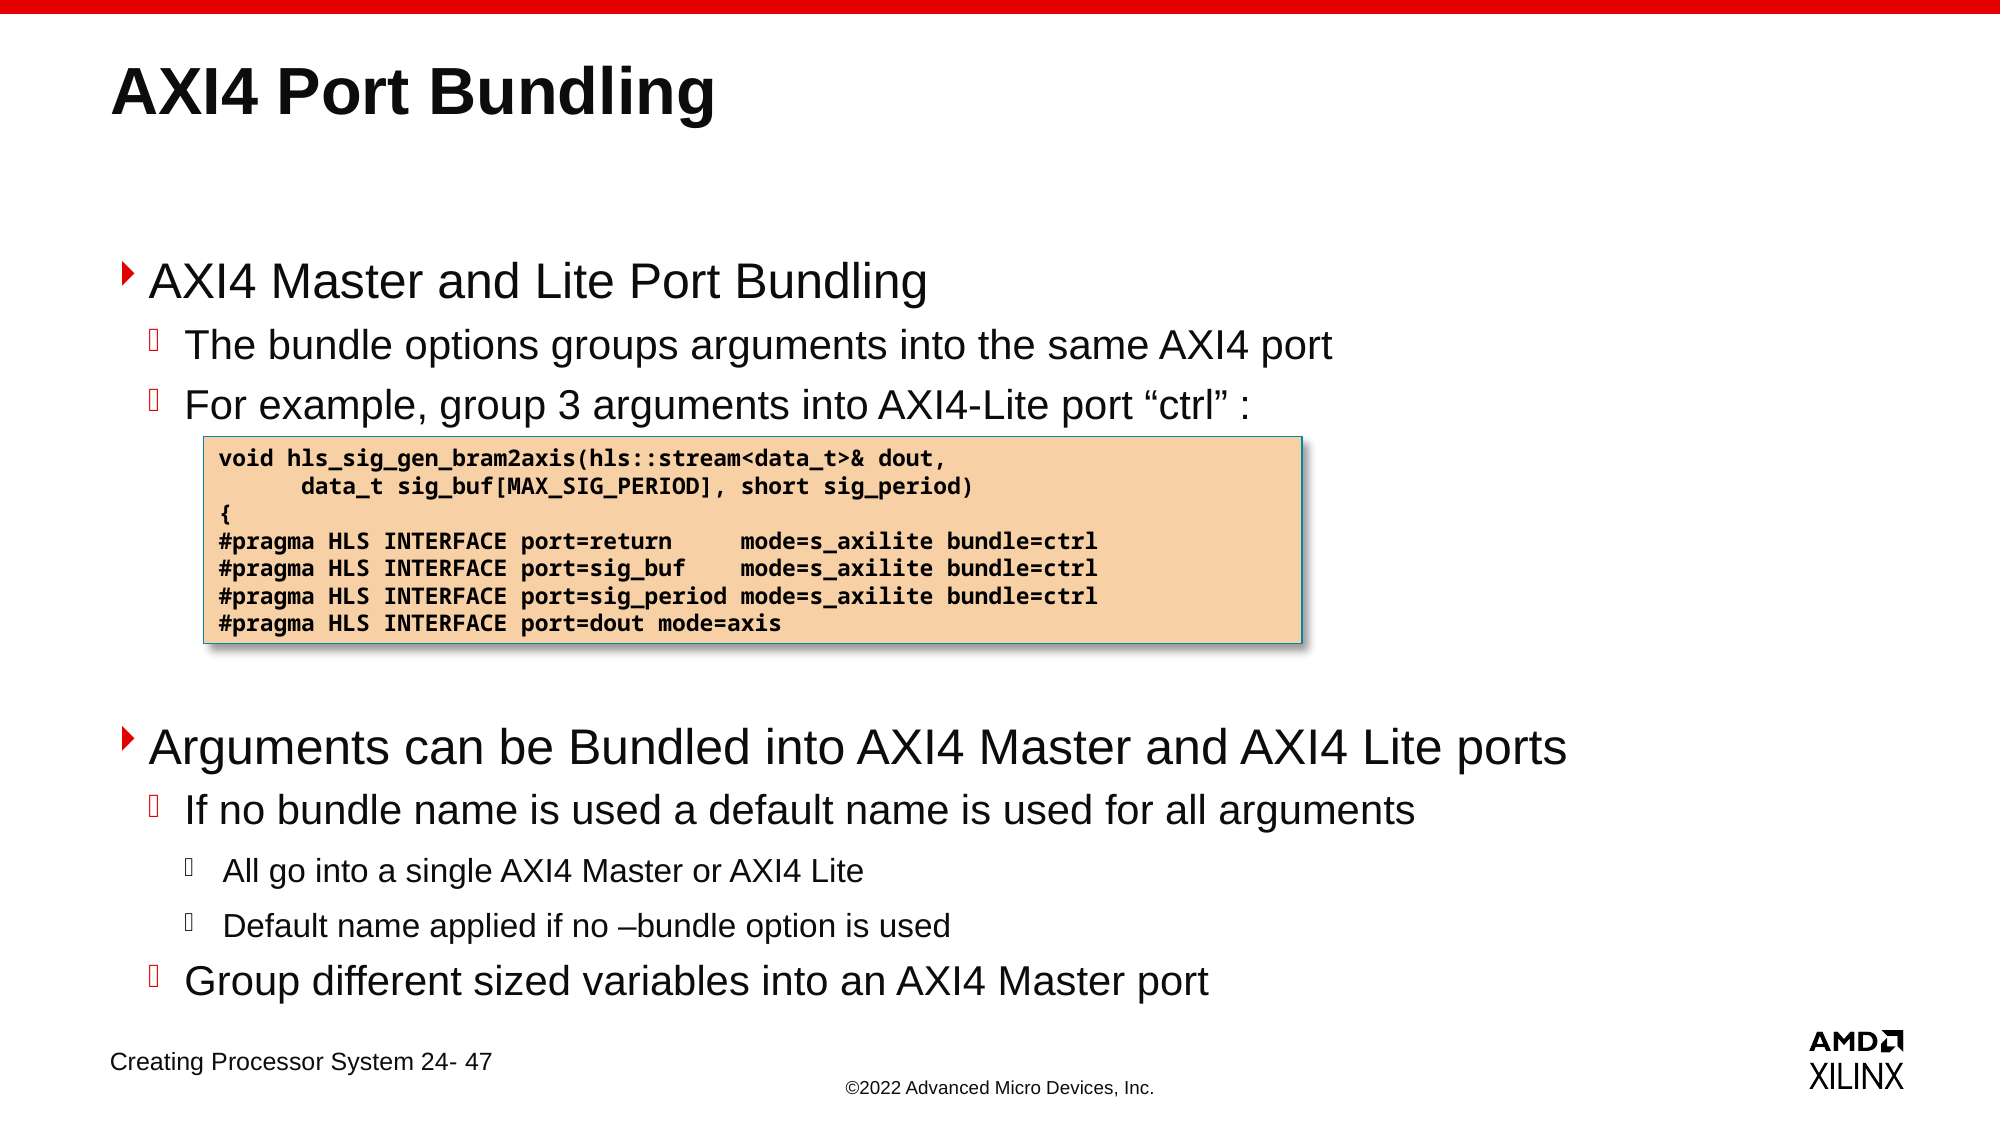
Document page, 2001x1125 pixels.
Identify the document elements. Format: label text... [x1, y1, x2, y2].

title AXI4 Port Bundling [95, 50, 1905, 210]
picture [1809, 1030, 1904, 1089]
text_box void hls_sig_gen_bram2axis(hls::stream<data_t>& dout, data_t sig_buf[MAX_SIG_PERIOD], short sig_period) { #pragma HLS INTERFACE port=return mode=s_axilite bundle=ctrl #pragma HLS INTERFACE port=sig_buf mode=s_axilite bundle=ctrl #pragma HLS INTERFACE port=sig_period mode=s_axilite bundle=ctrl #pragma HLS INTERFACE port=dout mode=axis [203, 436, 1303, 644]
slide_number Creating Processor System 24- 47 [95, 1037, 631, 1098]
list AXI4 Master and Lite Port Bundling The bundle options groups arguments into the same AXI4 port For example, group 3 arguments into AXI4-Lite port “ctrl” : Arguments can be Bundled into AXI4 Master and AXI4 Lite ports If no bundle name is used a default name is used for all arguments All go into a single AXI4 Master or AXI4 Lite Default name applied if no –bundle option is used Group different sized variables into an AXI4 Master port [95, 241, 1905, 1002]
